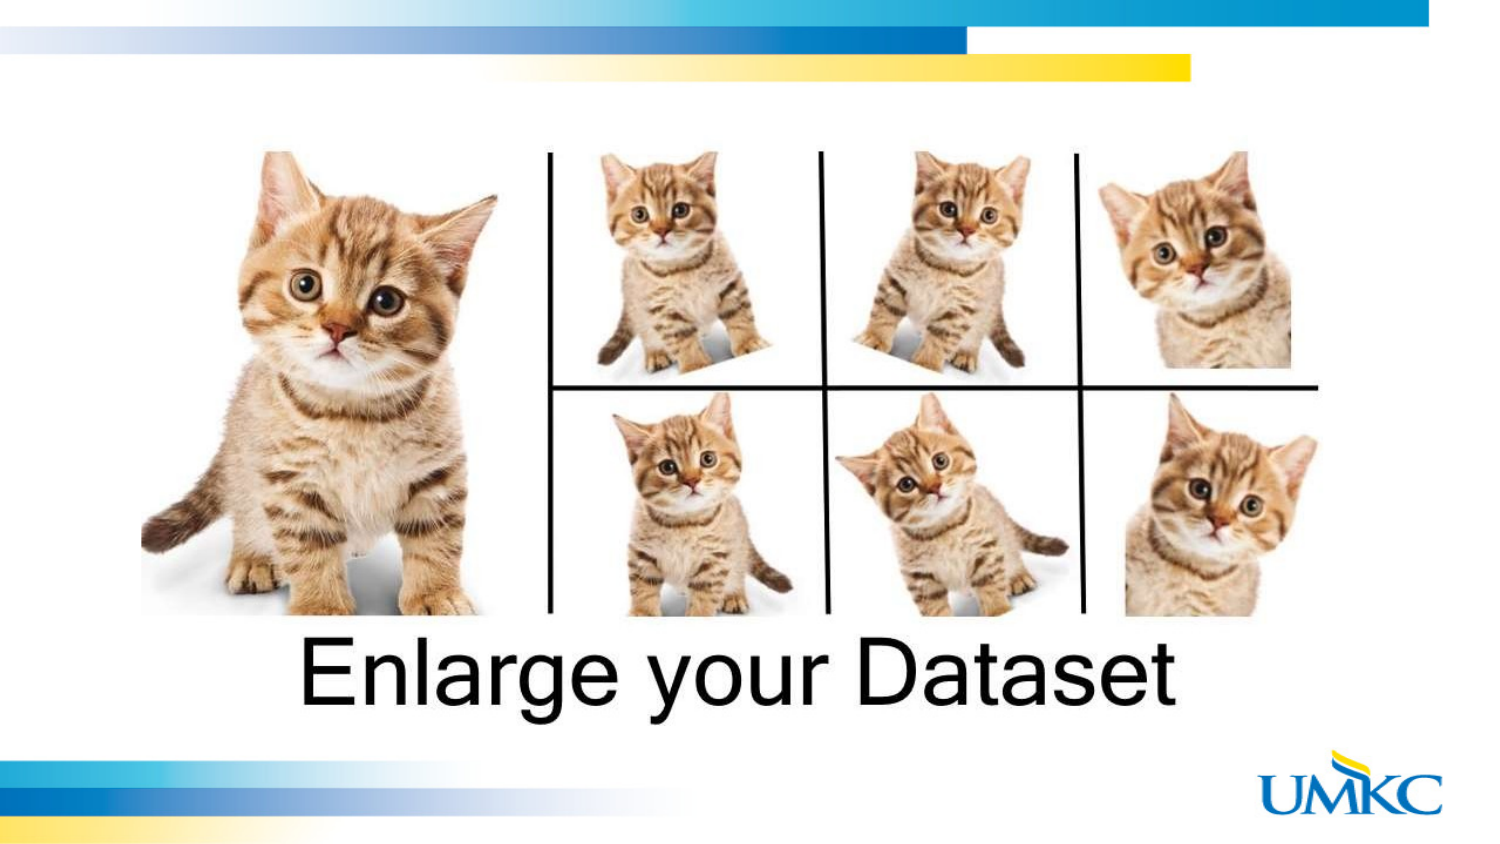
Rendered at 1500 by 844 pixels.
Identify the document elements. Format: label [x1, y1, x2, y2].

text_box [141, 135, 1324, 726]
picture [0, 0, 1500, 844]
